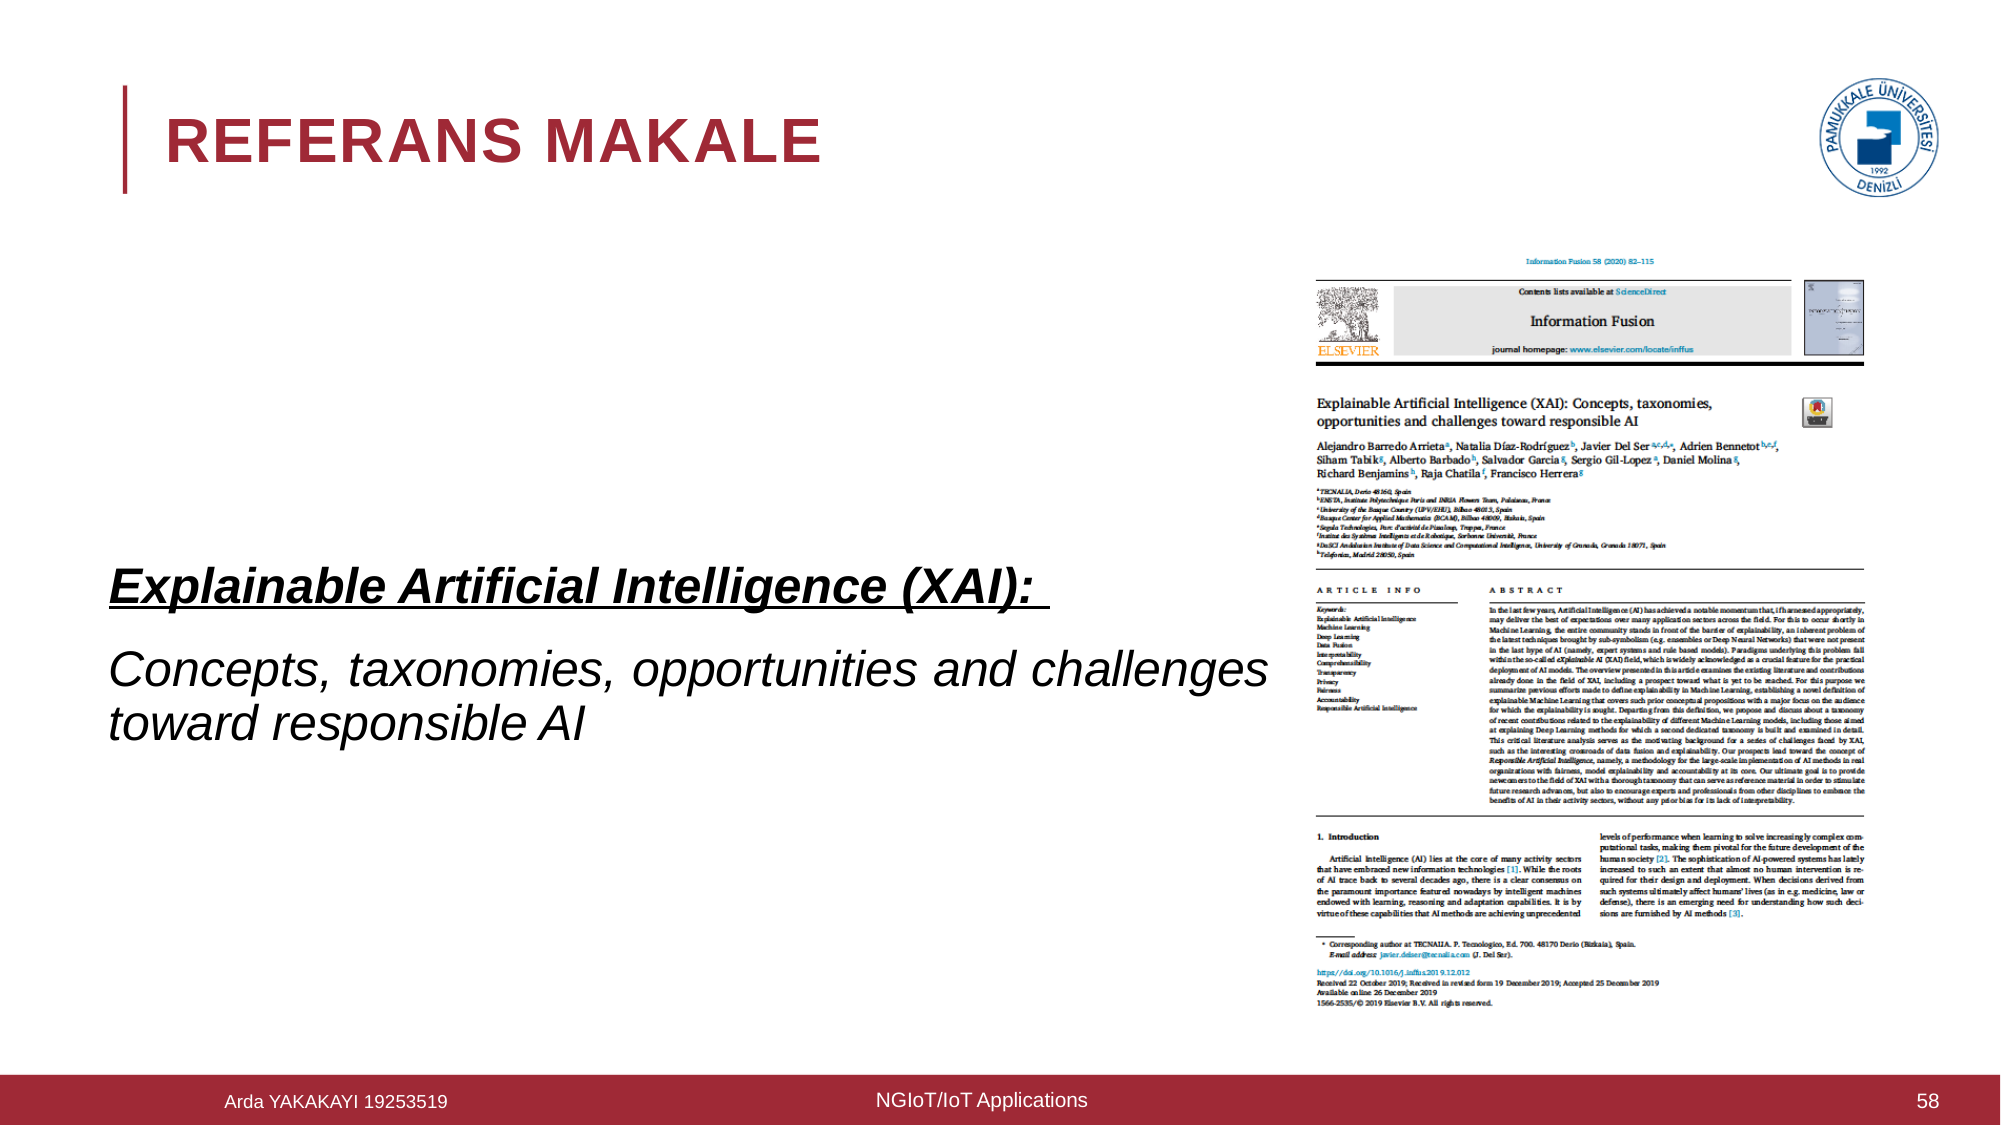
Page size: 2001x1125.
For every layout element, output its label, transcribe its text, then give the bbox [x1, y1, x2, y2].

slide_number 58 [1850, 1077, 1955, 1123]
title Referans Makale [150, 72, 1883, 216]
picture [0, 0, 2001, 1125]
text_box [1277, 220, 1903, 1055]
list Explainable Artificial Intelligence (XAI): Concepts, taxonomies, opportunities and challenges toward responsible AI [101, 463, 1270, 811]
footer NGIoT/IoT Applications [645, 1077, 1319, 1122]
